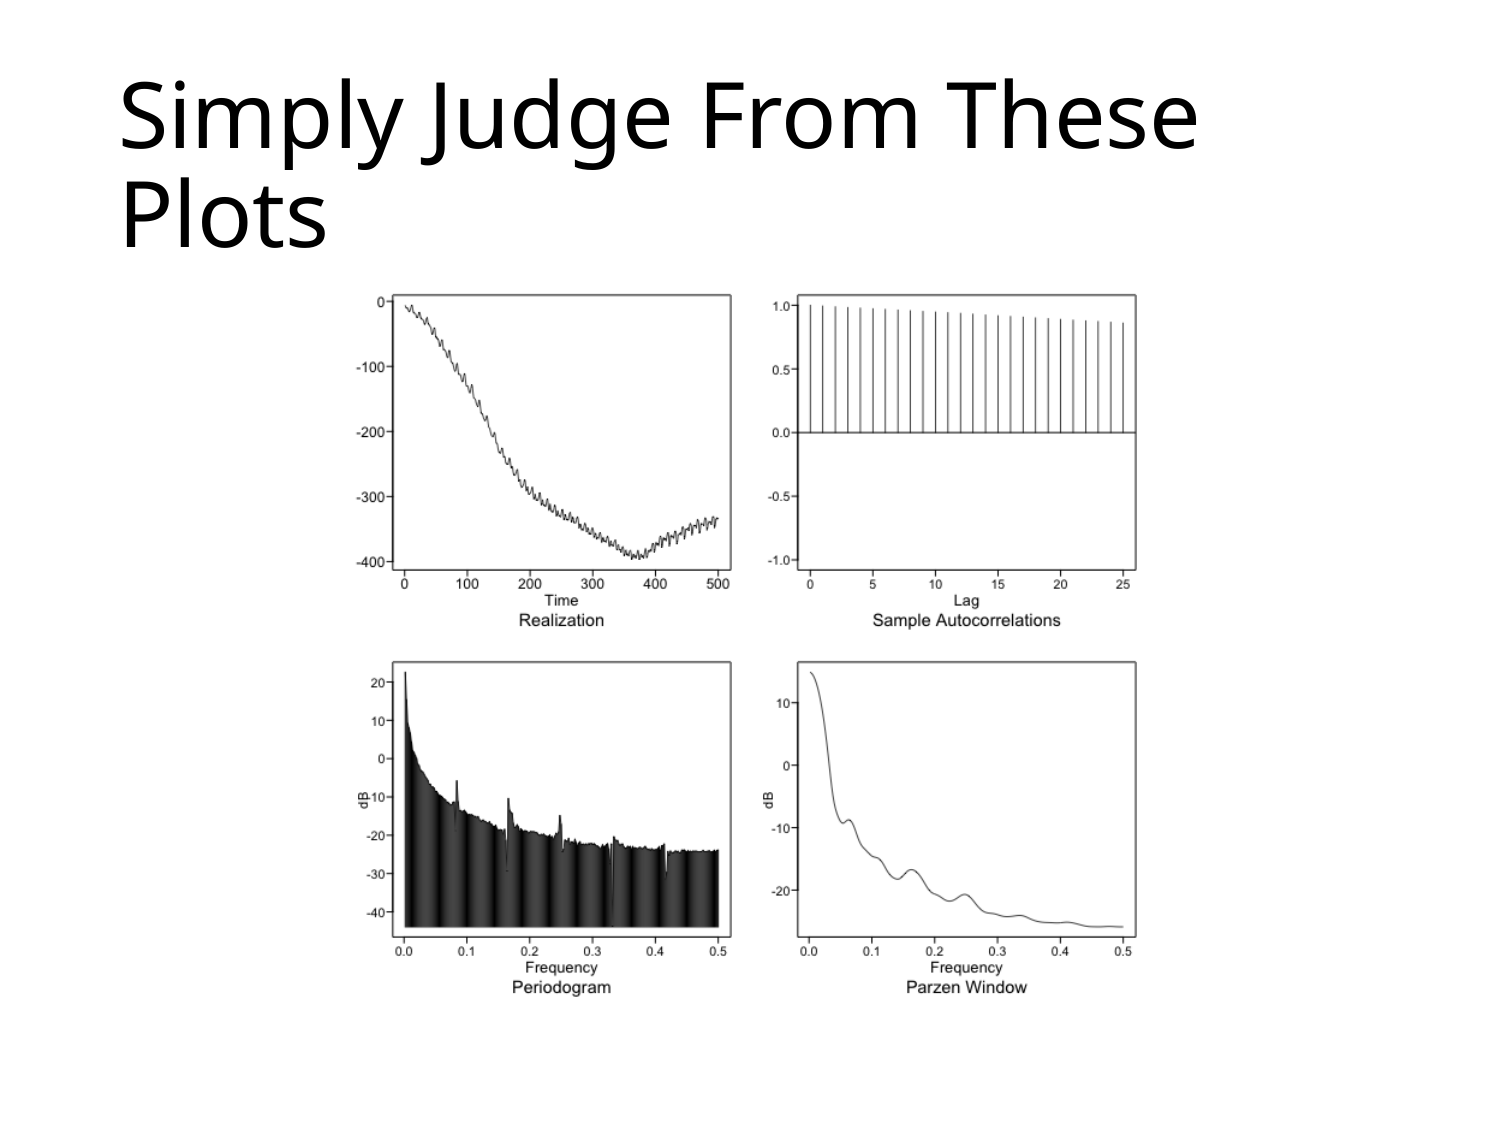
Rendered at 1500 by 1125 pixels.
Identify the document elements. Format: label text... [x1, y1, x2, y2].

title Simply Judge From These Plots [103, 59, 1397, 278]
picture [344, 276, 1155, 1010]
